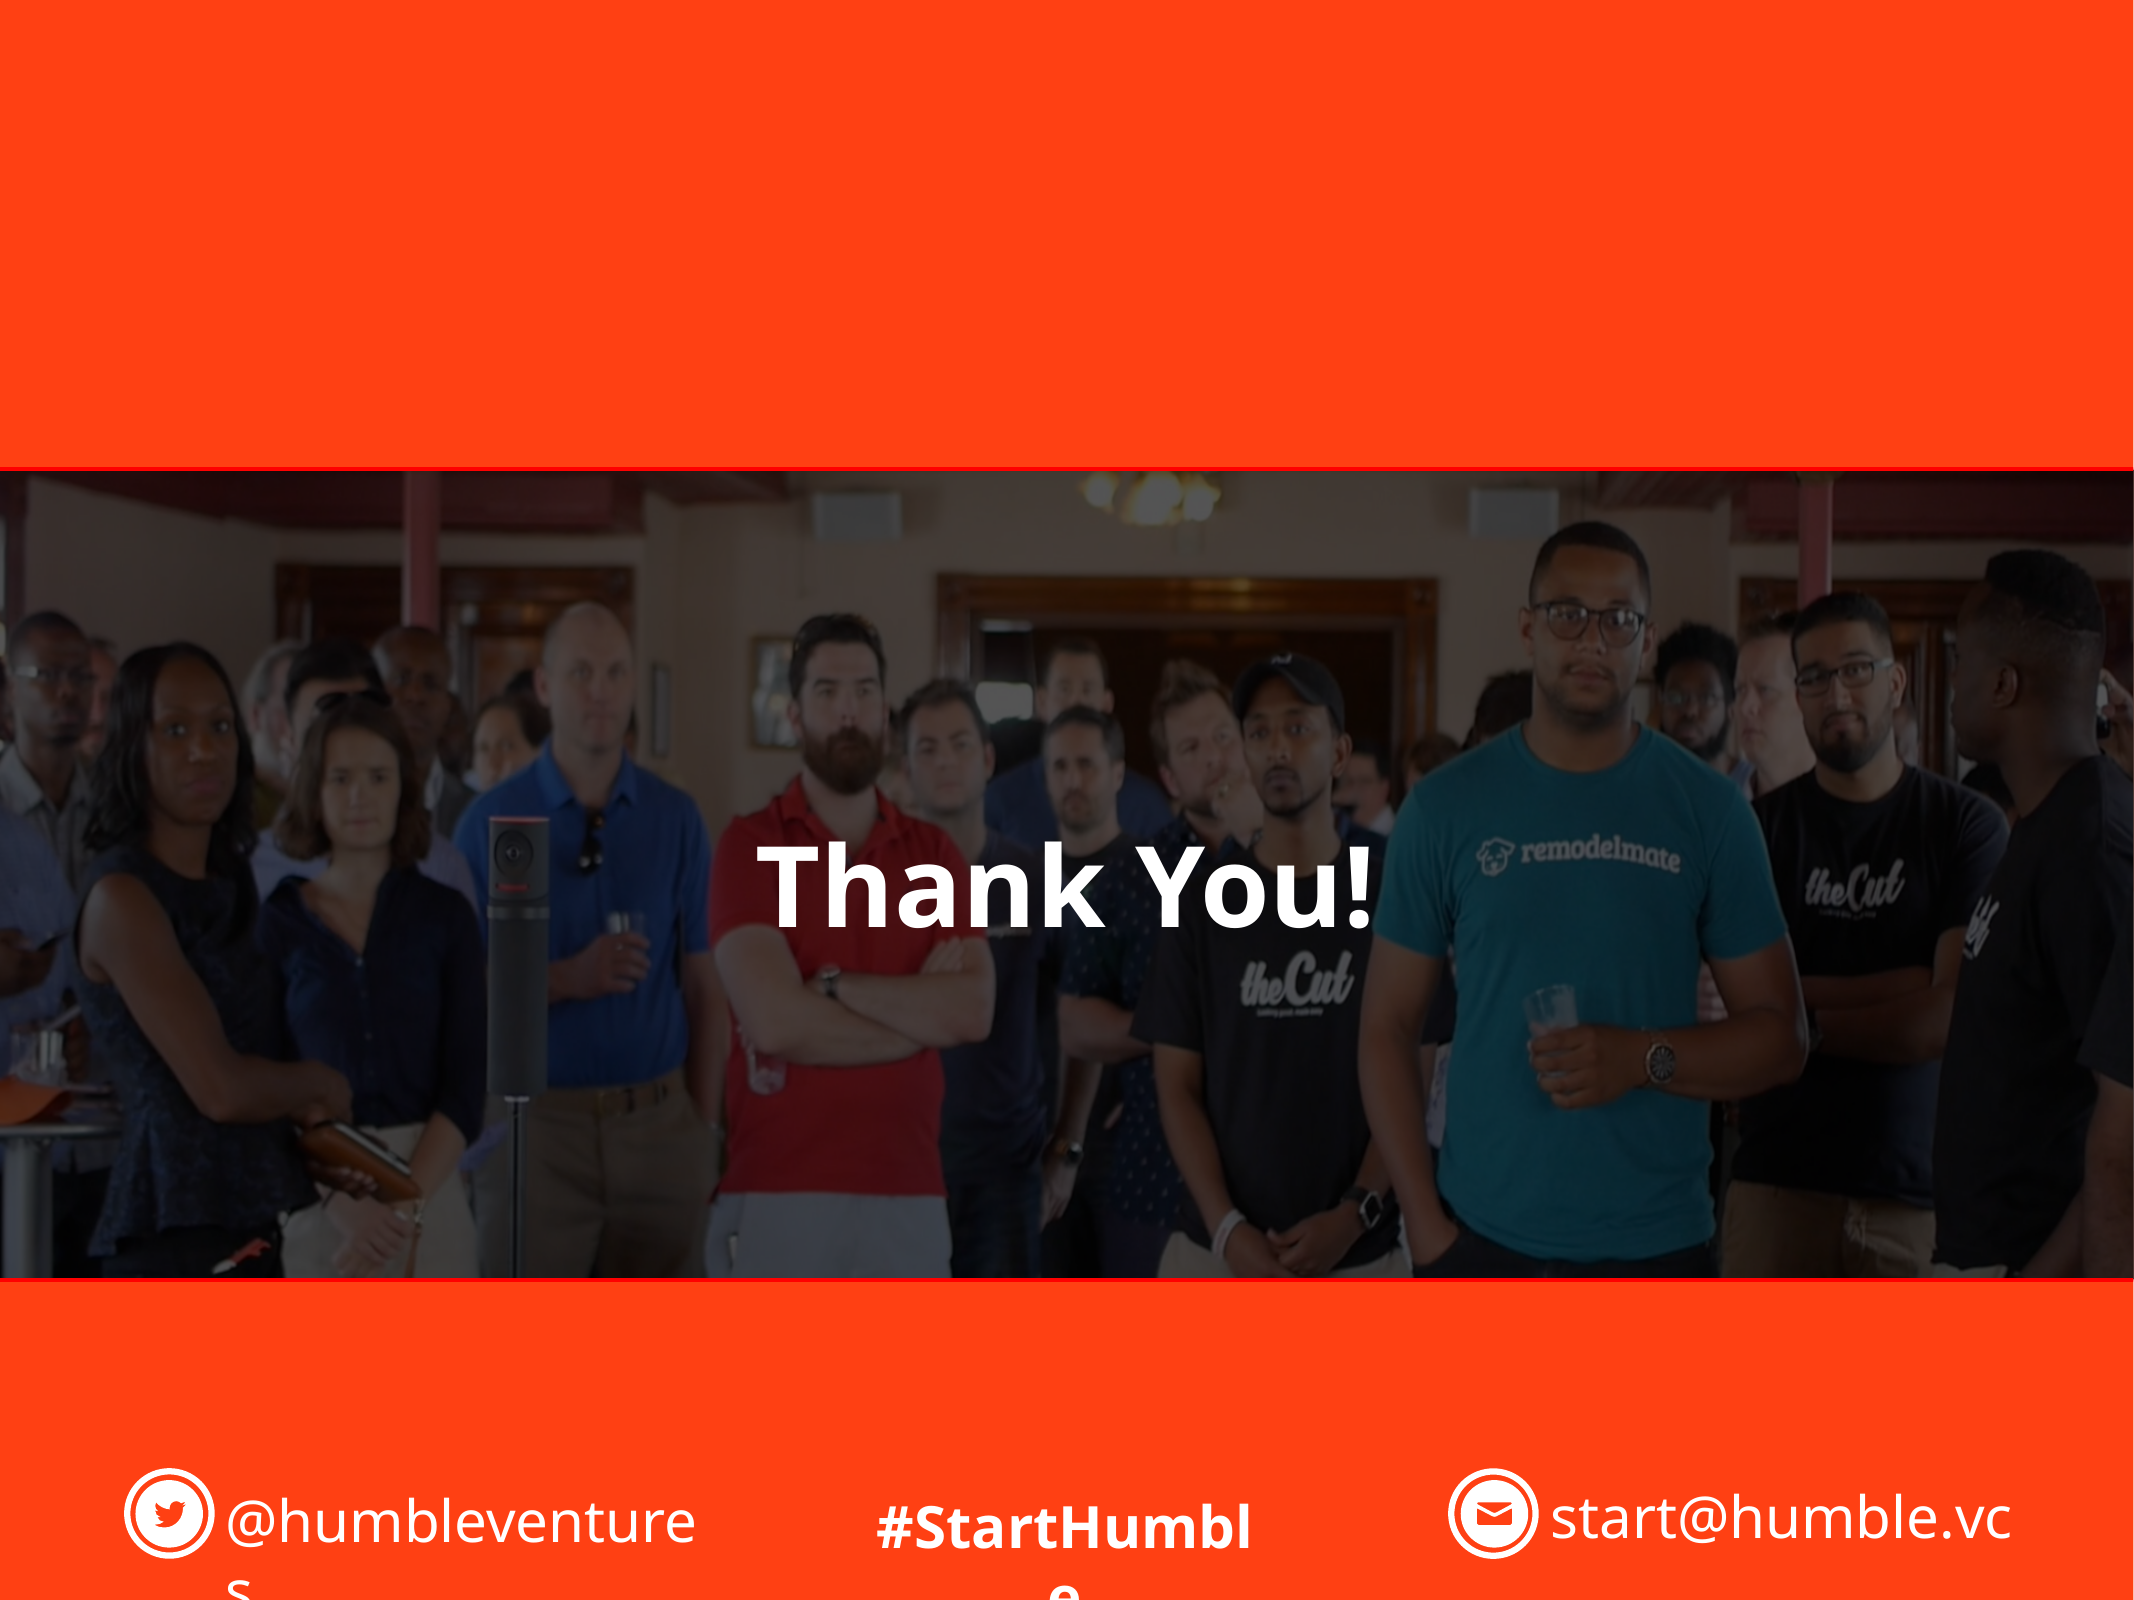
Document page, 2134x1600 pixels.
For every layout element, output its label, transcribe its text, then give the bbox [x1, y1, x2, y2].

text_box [1450, 1471, 1536, 1557]
text_box start@humble.vc [1550, 1480, 2027, 1531]
text_box @humbleventures [225, 1484, 720, 1551]
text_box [0, 469, 2134, 1280]
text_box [126, 1470, 212, 1556]
text_box #StartHumble [865, 1489, 1265, 1551]
